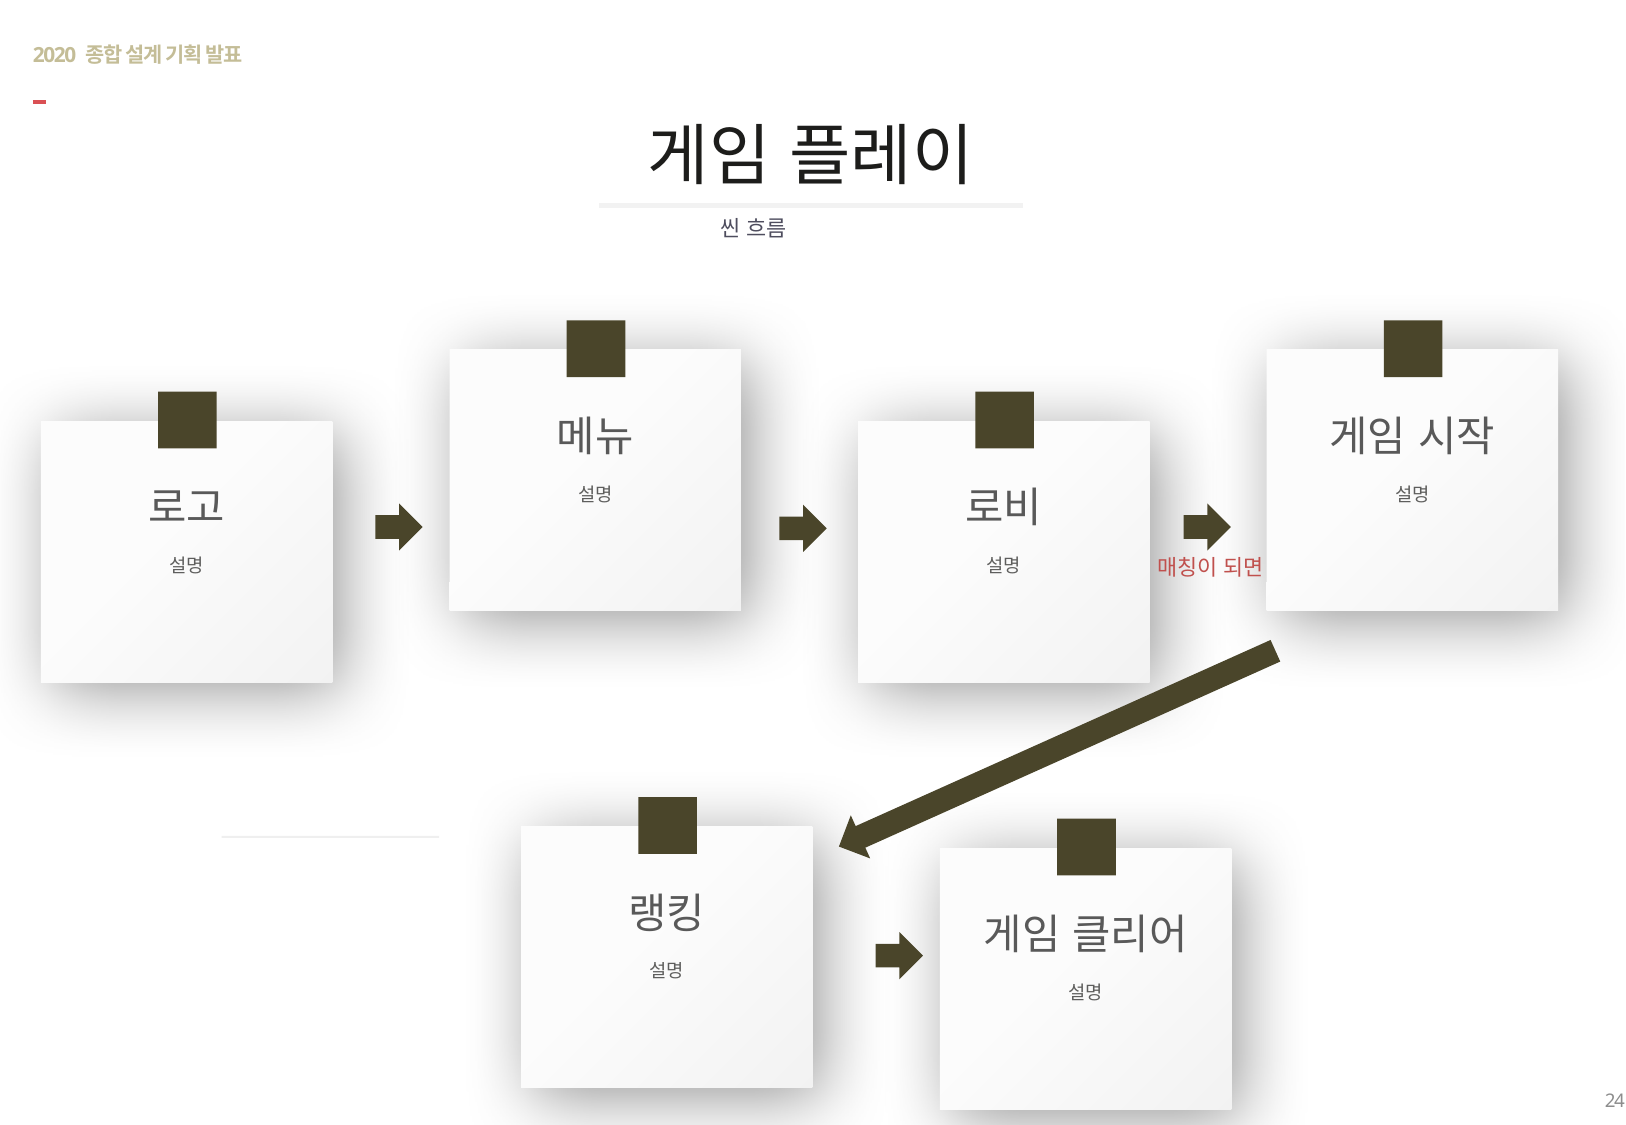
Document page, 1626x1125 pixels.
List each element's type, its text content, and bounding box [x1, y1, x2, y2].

text_box 02 [566, 320, 626, 378]
text_box 01 [158, 391, 217, 449]
text_box 씬 흐름 [706, 213, 919, 247]
text_box 메뉴 설명 [447, 348, 743, 613]
text_box [1181, 501, 1234, 547]
text_box [873, 930, 926, 982]
text_box [777, 502, 829, 554]
text_box 06 [1057, 818, 1116, 876]
text_box 03 [975, 391, 1034, 449]
text_box 게임 플레이 [215, 124, 1407, 182]
text_box 매칭이 되면 [1143, 547, 1357, 587]
text_box 05 [638, 797, 697, 854]
text_box 게임 시작 설명 [1265, 348, 1560, 613]
text_box 게임 클리어 설명 [938, 846, 1233, 1111]
text_box 랭킹 설명 [519, 824, 815, 1090]
title 2020 종합 설계 기획 발표 [32, 19, 482, 90]
text_box [836, 638, 1283, 861]
text_box 04 [1383, 320, 1443, 378]
text_box 로고 설명 [39, 419, 334, 684]
slide_number 24 [1556, 1077, 1625, 1125]
text_box [373, 501, 425, 553]
text_box 로비 설명 [856, 419, 1152, 684]
